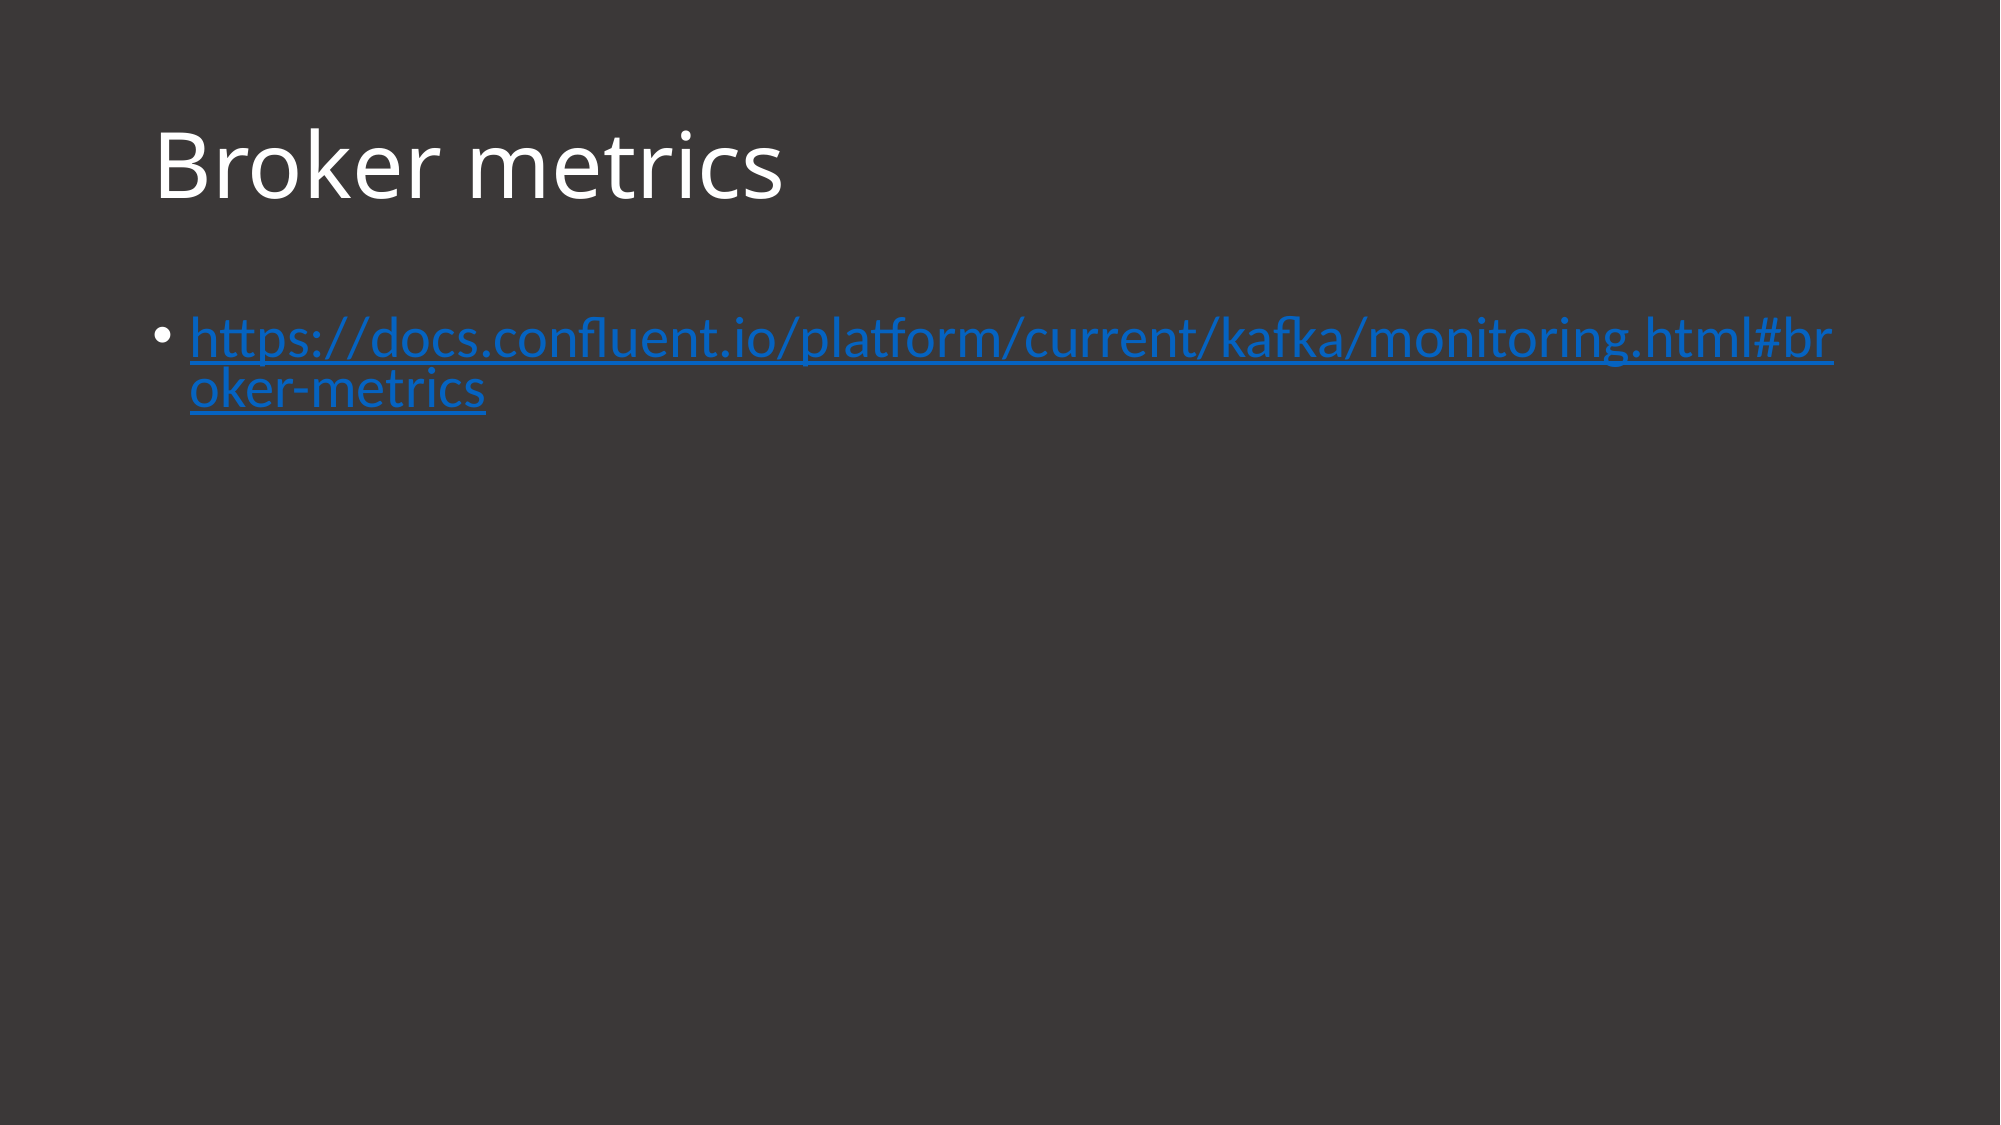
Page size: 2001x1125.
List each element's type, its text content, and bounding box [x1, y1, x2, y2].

title Broker metrics [137, 59, 1863, 278]
list https://docs.confluent.io/platform/current/kafka/monitoring.html#broker-metrics [137, 299, 1863, 1014]
